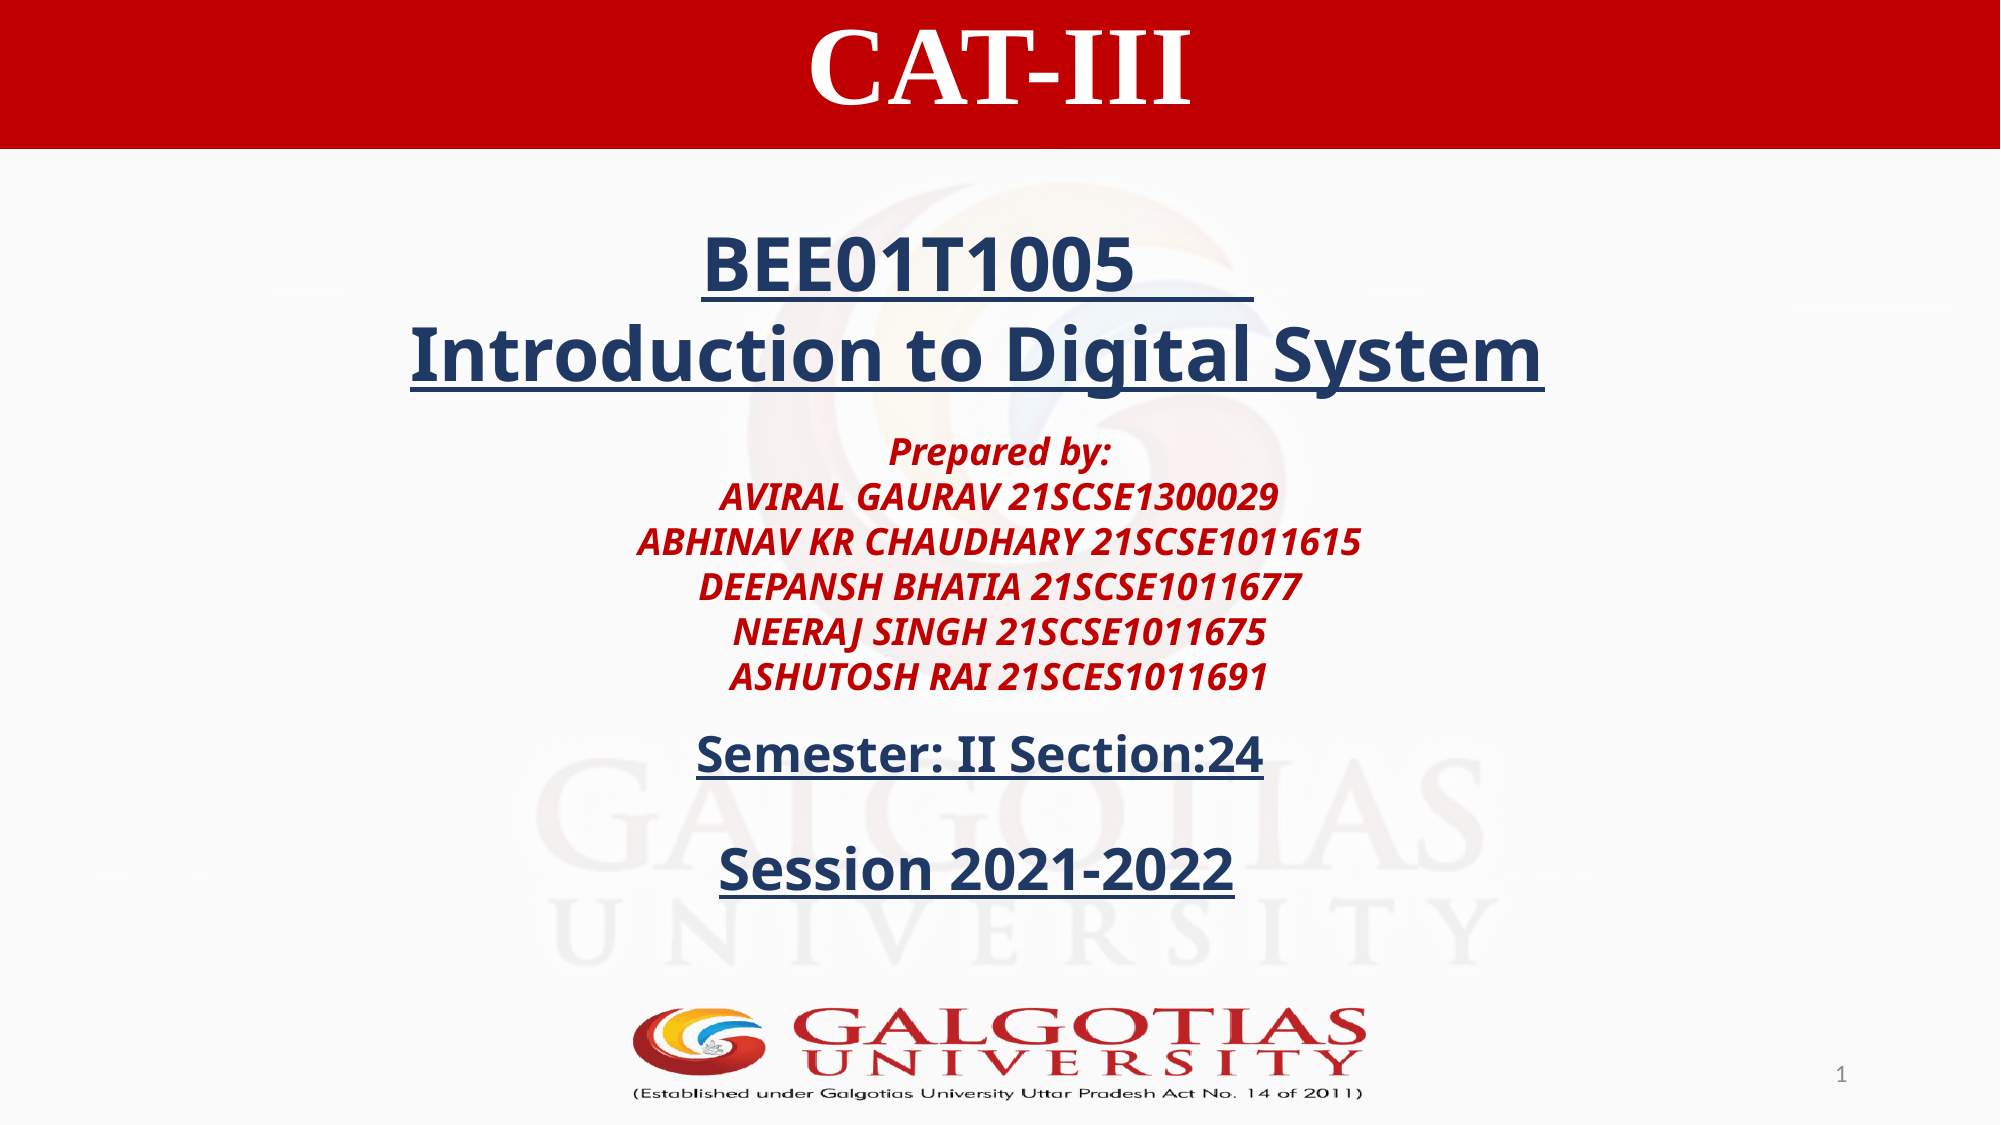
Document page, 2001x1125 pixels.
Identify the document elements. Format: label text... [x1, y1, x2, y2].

picture [617, 944, 1383, 1125]
text_box Semester: II Section:24 [540, 714, 1421, 790]
text_box Session 2021-2022 [536, 824, 1417, 910]
slide_number 1 [1412, 1042, 1863, 1103]
text_box Prepared by: AVIRAL GAURAV 21SCSE1300029 ABHINAV KR CHAUDHARY 21SCSE1011615 DEEPANSH BHATIA 21SCSE1011677 NEERAJ SINGH 21SCSE1011675 ASHUTOSH RAI 21SCES1011691 [424, 420, 1576, 706]
text_box CAT-III [0, 0, 2000, 149]
text_box BEE01T1005 Introduction to Digital System [0, 208, 1959, 404]
